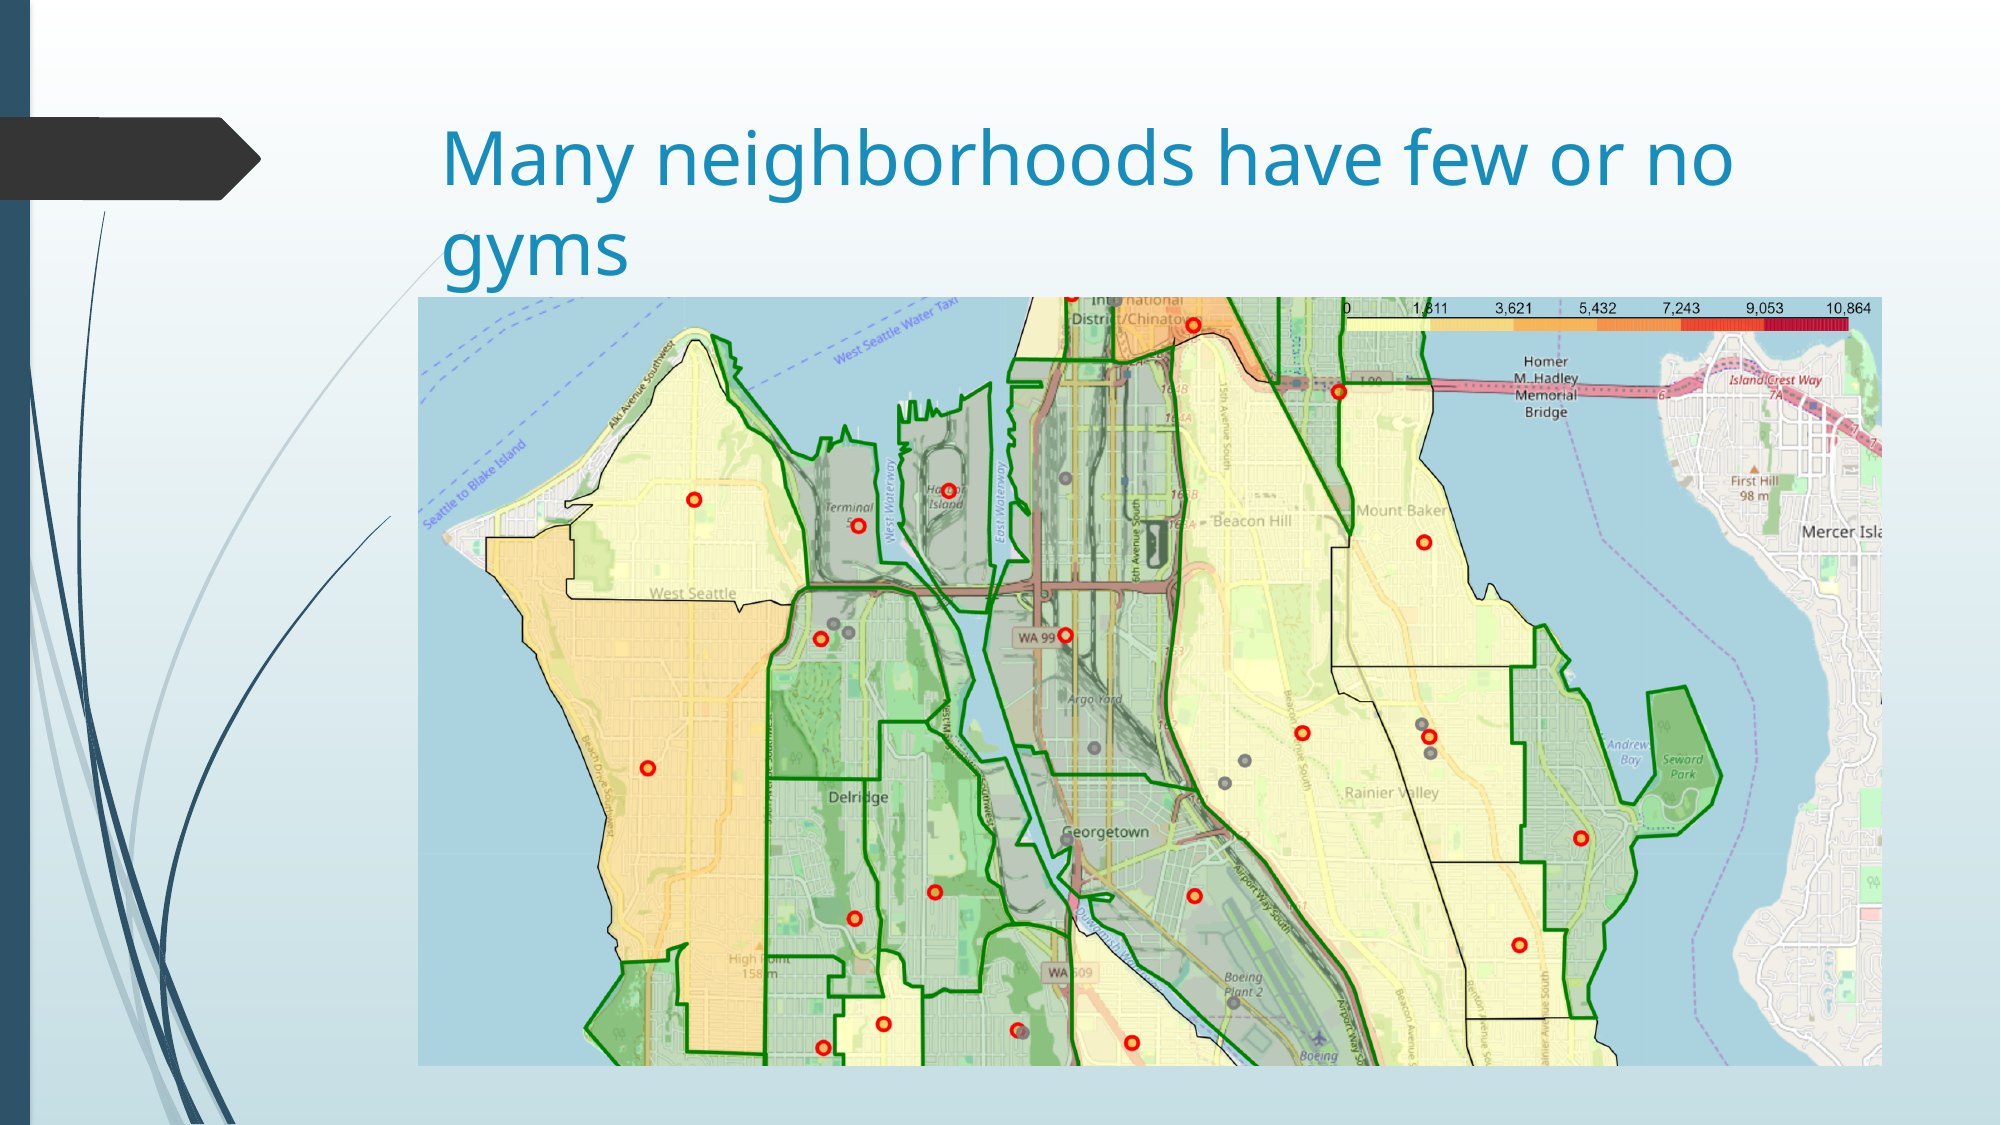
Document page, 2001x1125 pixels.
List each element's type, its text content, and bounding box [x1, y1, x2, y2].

title Many neighborhoods have few or no gyms [425, 102, 1888, 313]
picture [418, 296, 1882, 1066]
